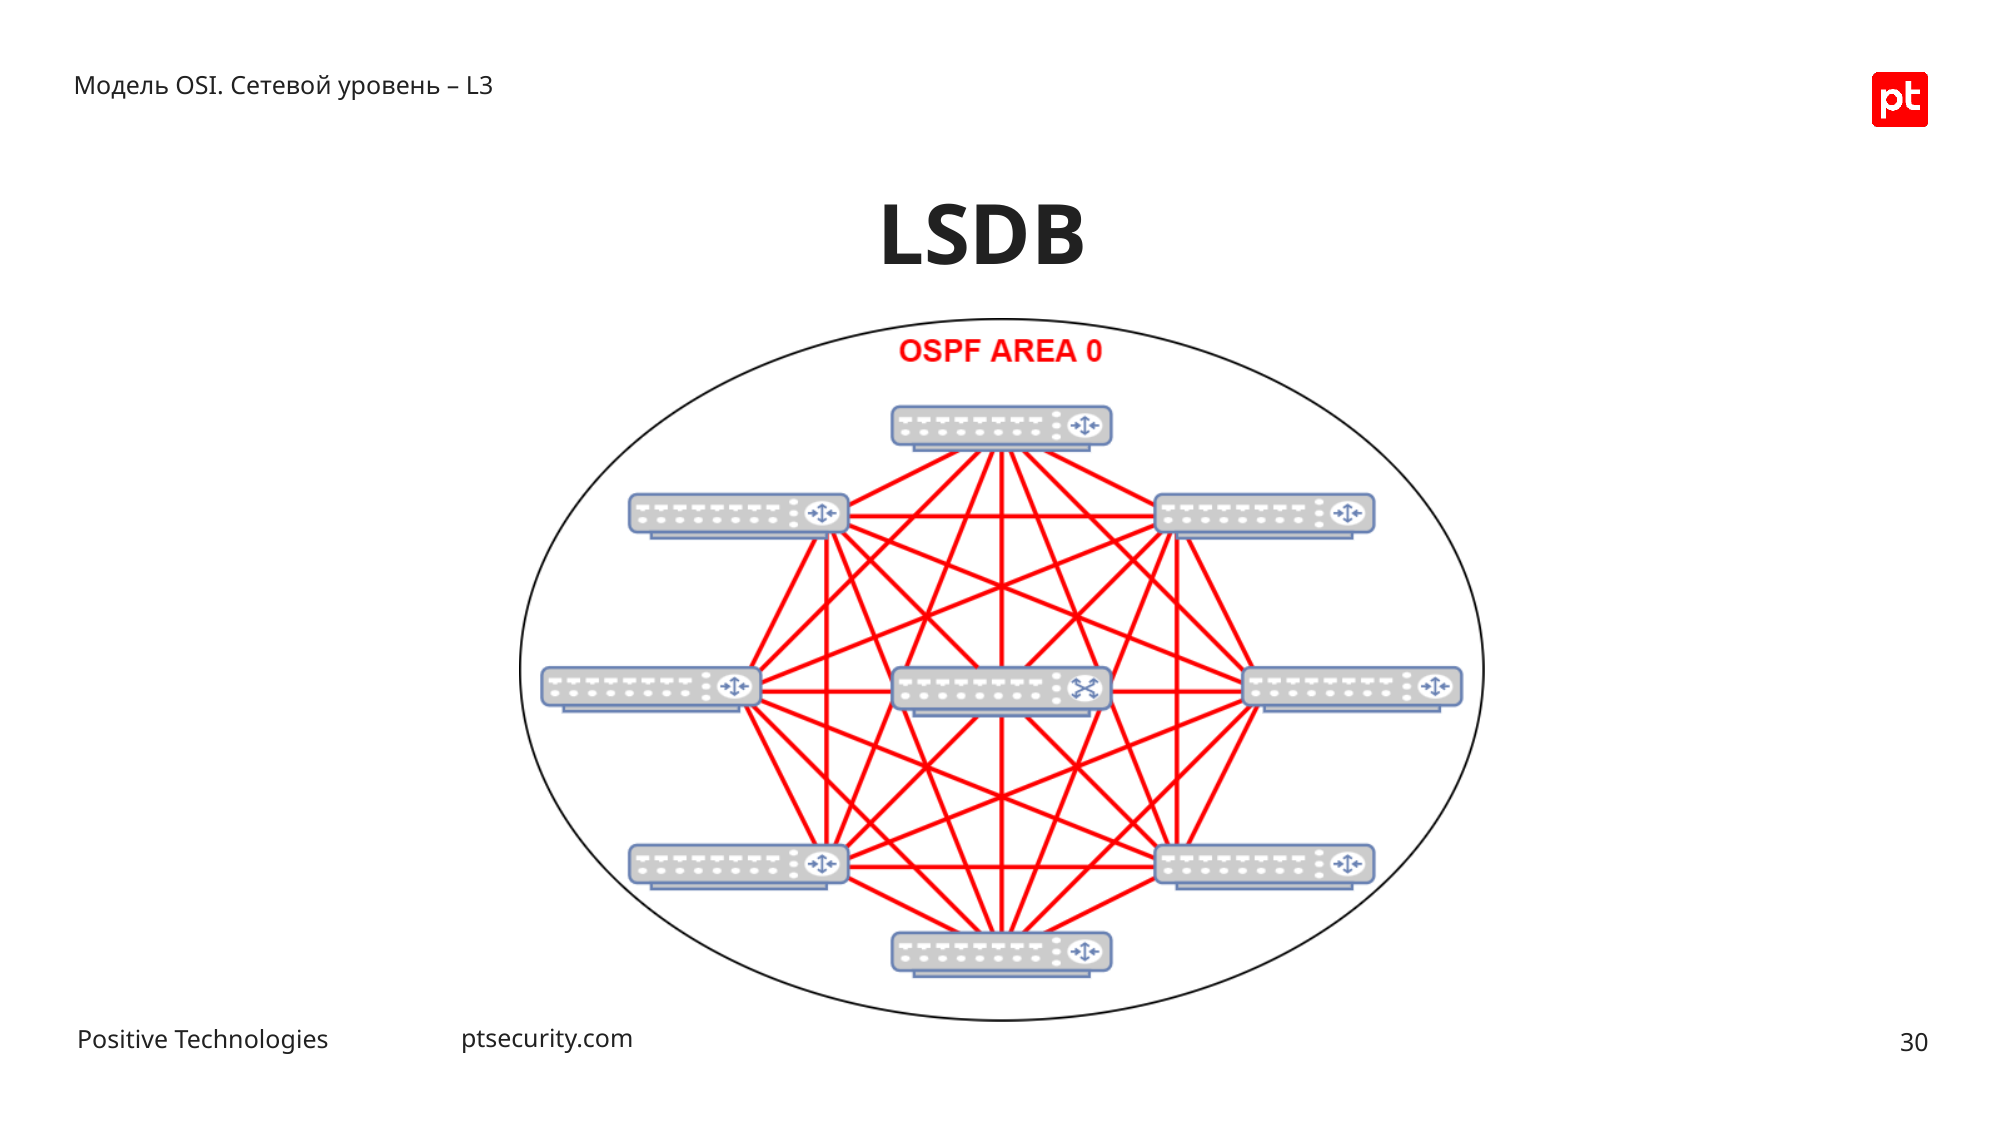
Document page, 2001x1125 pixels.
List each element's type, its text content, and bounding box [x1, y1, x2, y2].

picture [1872, 72, 1928, 127]
picture [519, 318, 1485, 1022]
slide_number 30 [1608, 1013, 1944, 1074]
list Модель OSI. Сетевой уровень – L3 [58, 54, 1609, 115]
title LSDB [862, 173, 1152, 318]
